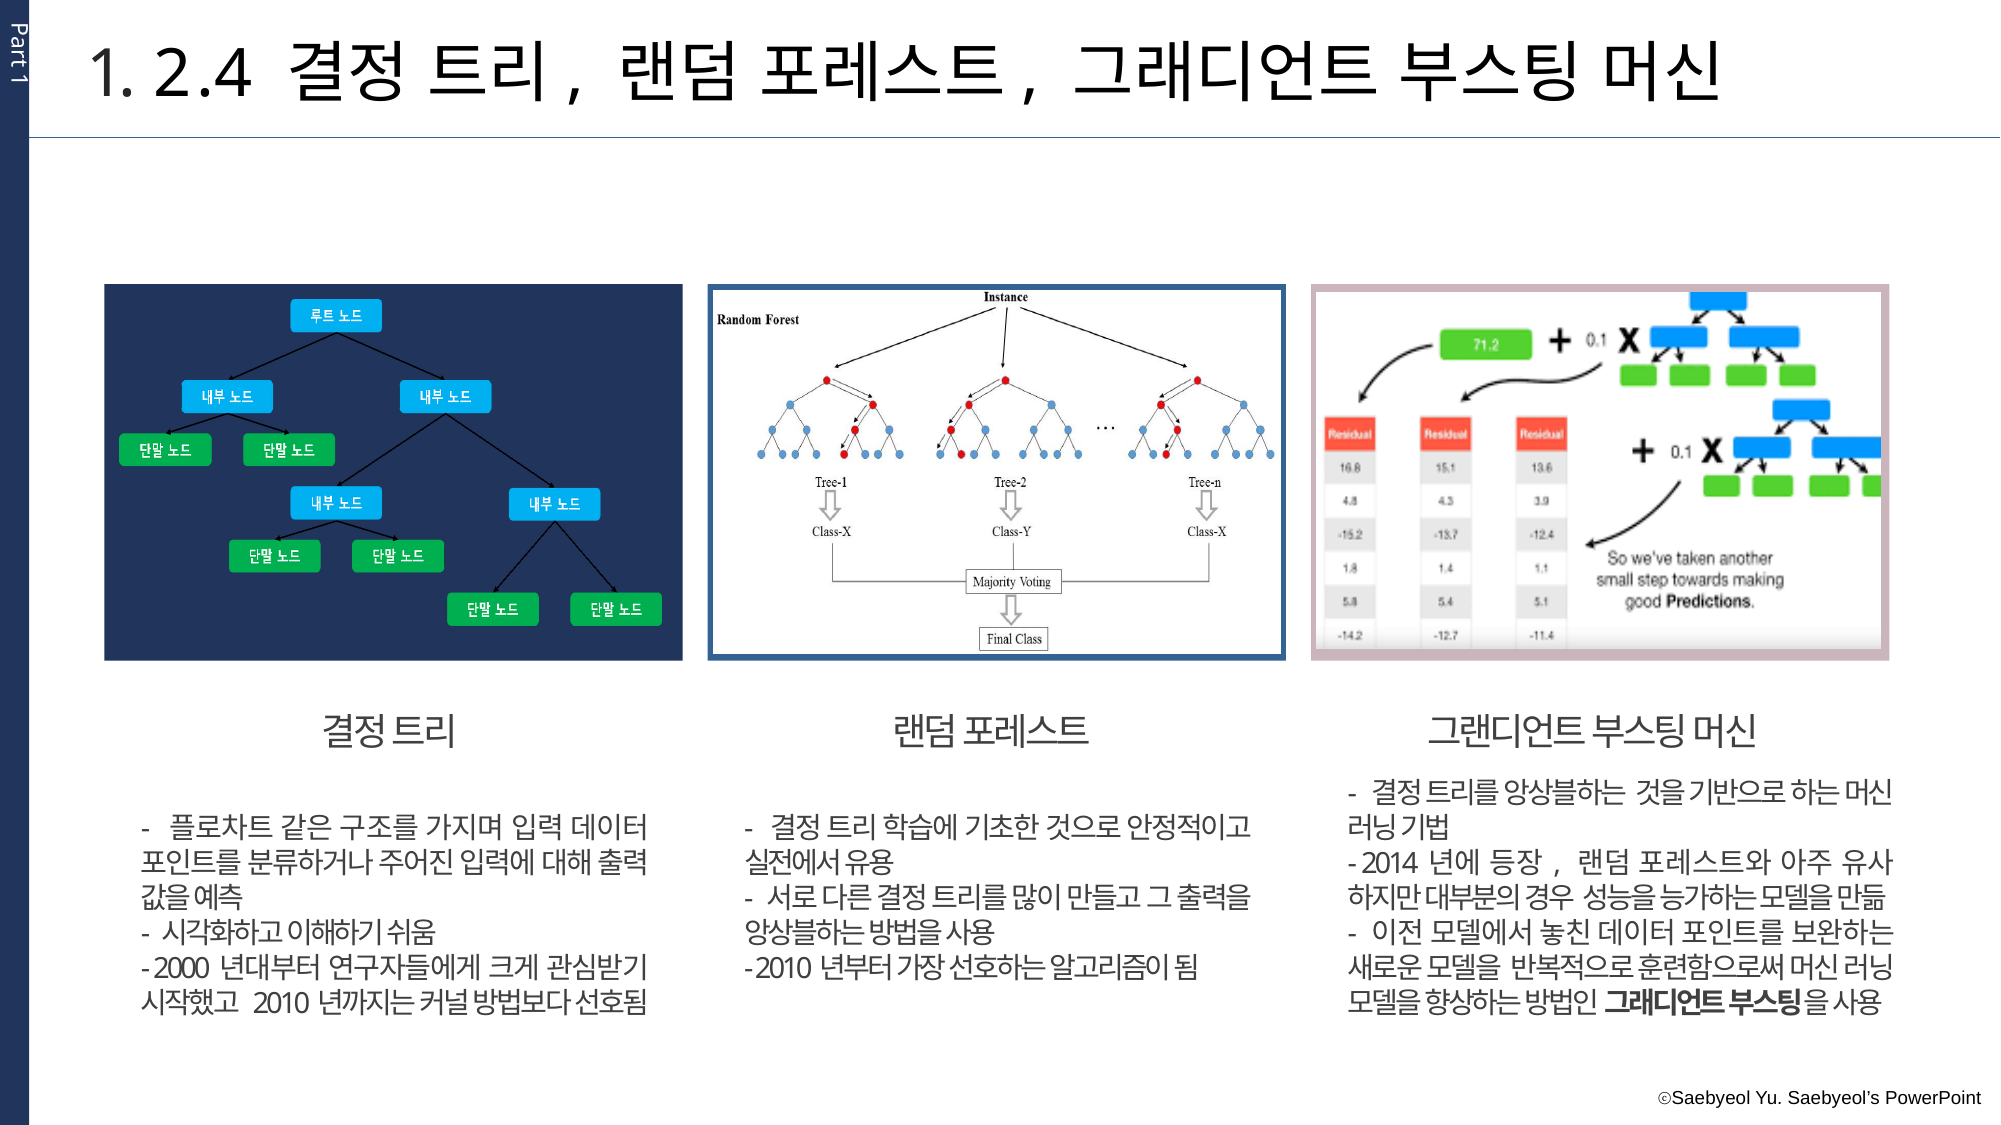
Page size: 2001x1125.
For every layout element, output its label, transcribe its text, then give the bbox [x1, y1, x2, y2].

text_box [0, 0, 30, 8]
text_box 그랜디언트 부스팅 머신 [1412, 700, 1774, 761]
text_box 1. 2 .4 결정 트리, 랜덤 포레스트, 그래디언트 부스팅 머신 [42, 22, 1802, 118]
text_box Part 1 [0, 8, 42, 312]
text_box 결정 트리 [306, 700, 473, 761]
text_box [1310, 283, 1890, 662]
text_box [707, 283, 1287, 662]
text_box 랜덤 포레스트 [877, 700, 1106, 761]
text_box - 결정 트리를 앙상블하는 것을 기반으로 하는 머신 러닝 기법 - 2014년에 등장, 랜덤 포레스트와 아주 유사 하지만 대부분의 경우 성능을 능가하는 모델을 만듦 - 이전 모델에서 놓친 데이터 포인트를 보완하는 새로운 모델을 반복적으로 훈련함으로써 머신 러닝 모델을 향상하는 방법인 그래디언트 부스팅을 사용 [1332, 767, 1907, 1027]
picture [713, 290, 1281, 654]
picture [119, 299, 662, 627]
text_box [0, 312, 30, 1125]
picture [1316, 292, 1881, 649]
picture [340, 316, 349, 321]
text_box - 플로차트 같은 구조를 가지며 입력 데이터 포인트를 분류하거나 주어진 입력에 대해 출력 값을 예측 - 시각화하고 이해하기 쉬움 - 2000년대부터 연구자들에게 크게 관심받기 시작했고 2010년까지는 커널 방법보다 선호됨 [126, 801, 661, 1027]
text_box [103, 283, 684, 662]
text_box - 결정 트리 학습에 기초한 것으로 안정적이고 실전에서 유용 - 서로 다른 결정 트리를 많이 만들고 그 출력을 앙상블하는 방법을 사용 - 2010년부터 가장 선호하는 알고리즘이 됨 [729, 801, 1265, 992]
picture [313, 310, 319, 318]
